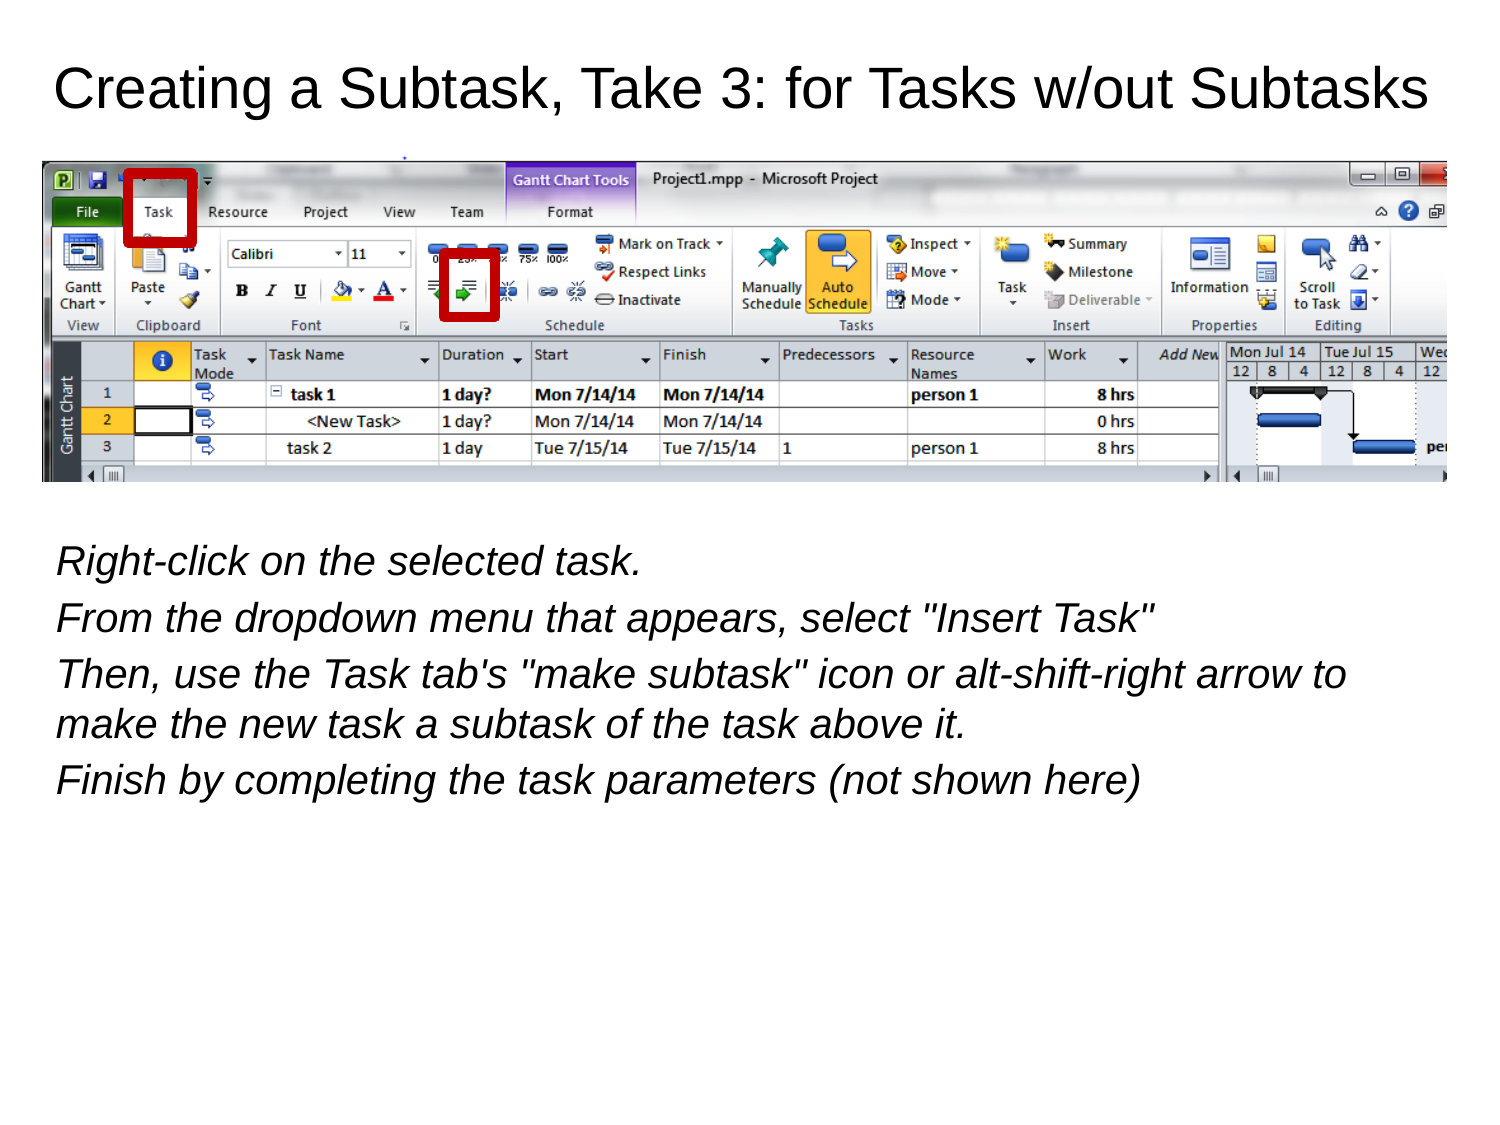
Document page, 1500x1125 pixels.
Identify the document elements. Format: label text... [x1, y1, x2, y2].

title Creating a Subtask, Take 3: for Tasks w/out Subtasks [26, 45, 1458, 125]
text_box Right-click on the selected task. From the dropdown menu that appears, select "Insert Task" Then, use the Task tab's "make subtask" icon or alt-shift-right arrow to make the new task a subtask of the task above it. Finish by completing the task parameters (not shown here) [40, 526, 1435, 836]
picture [41, 155, 1448, 482]
